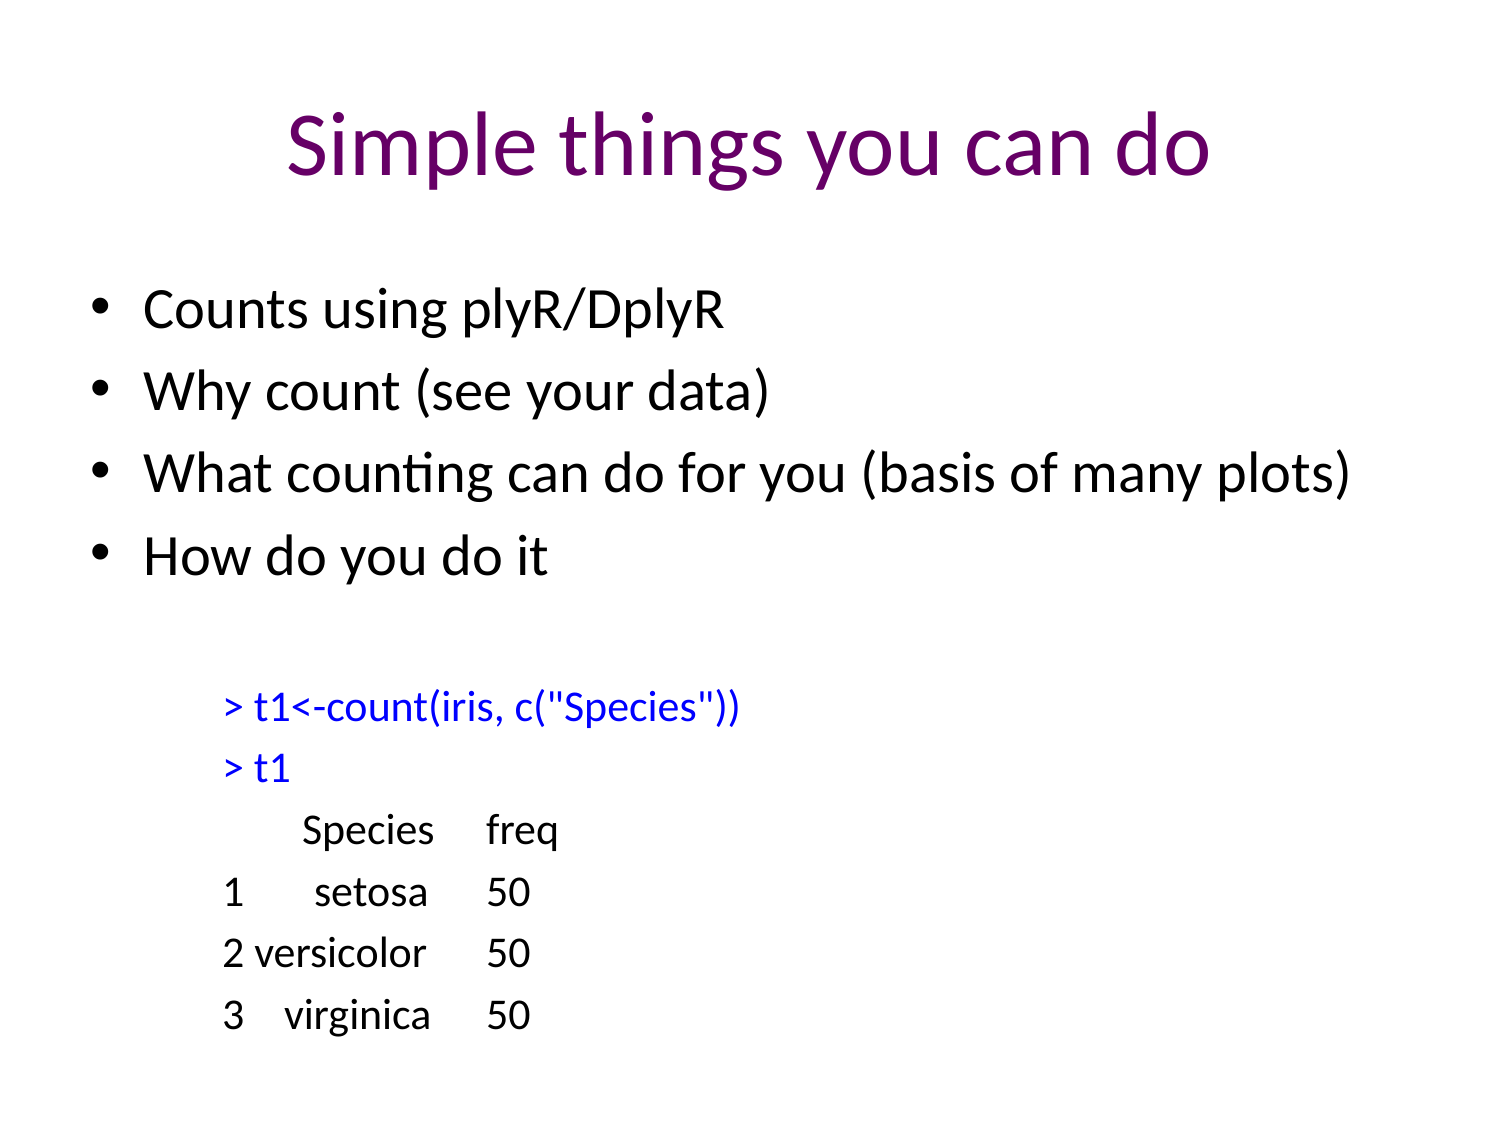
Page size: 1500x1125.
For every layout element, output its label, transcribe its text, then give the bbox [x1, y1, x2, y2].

list Counts using plyR/DplyR Why count (see your data) What counting can do for you (basis of many plots) How do you do it > t1<-count(iris, c("Species")) > t1 Species freq 1 setosa 50 2 versicolor 50 3 virginica 50 [75, 262, 1425, 1057]
title Simple things you can do [75, 45, 1425, 233]
